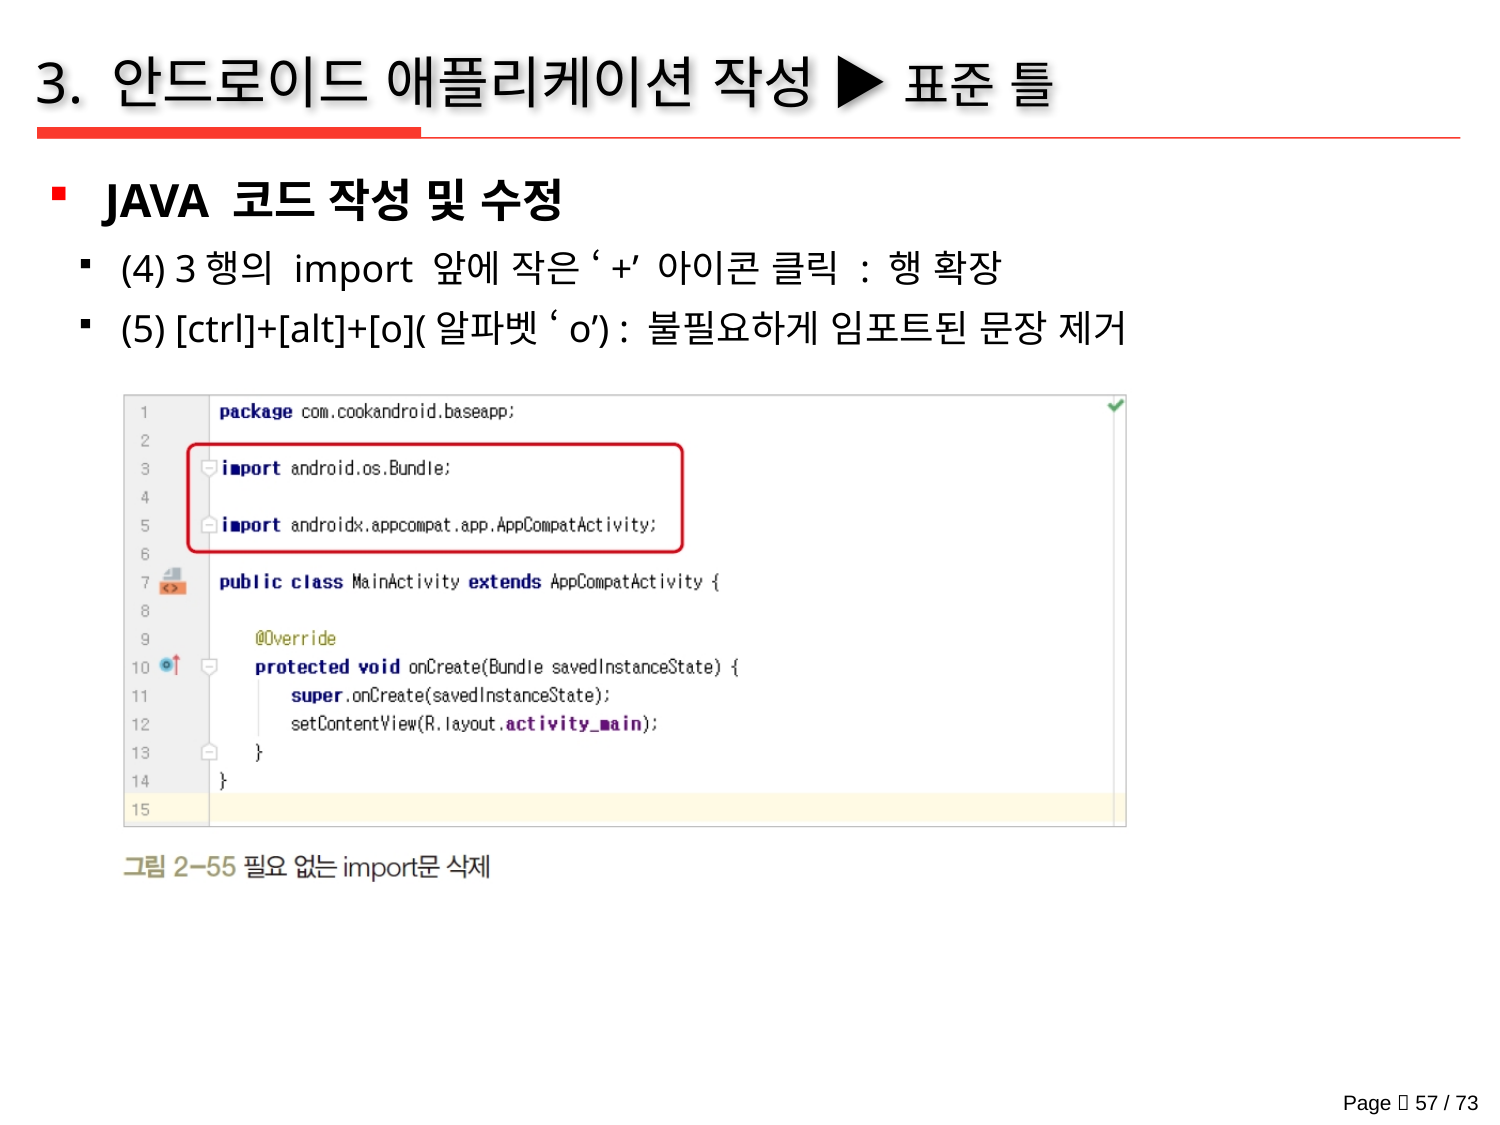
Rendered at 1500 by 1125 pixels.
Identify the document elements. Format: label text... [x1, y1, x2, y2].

title 3. 안드로이드 애플리케이션 작성 ▶ 표준 틀 [35, 47, 1434, 142]
picture [116, 388, 1132, 884]
list JAVA 코드 작성 및 수정 (4) 3행의 import 앞에 작은 ‘+’ 아이콘 클릭 : 행 확장 (5) [ctrl]+[alt]+[o](알파벳 ‘o’) : 불필요하게 임포트된 문장 제거 [48, 171, 1448, 880]
